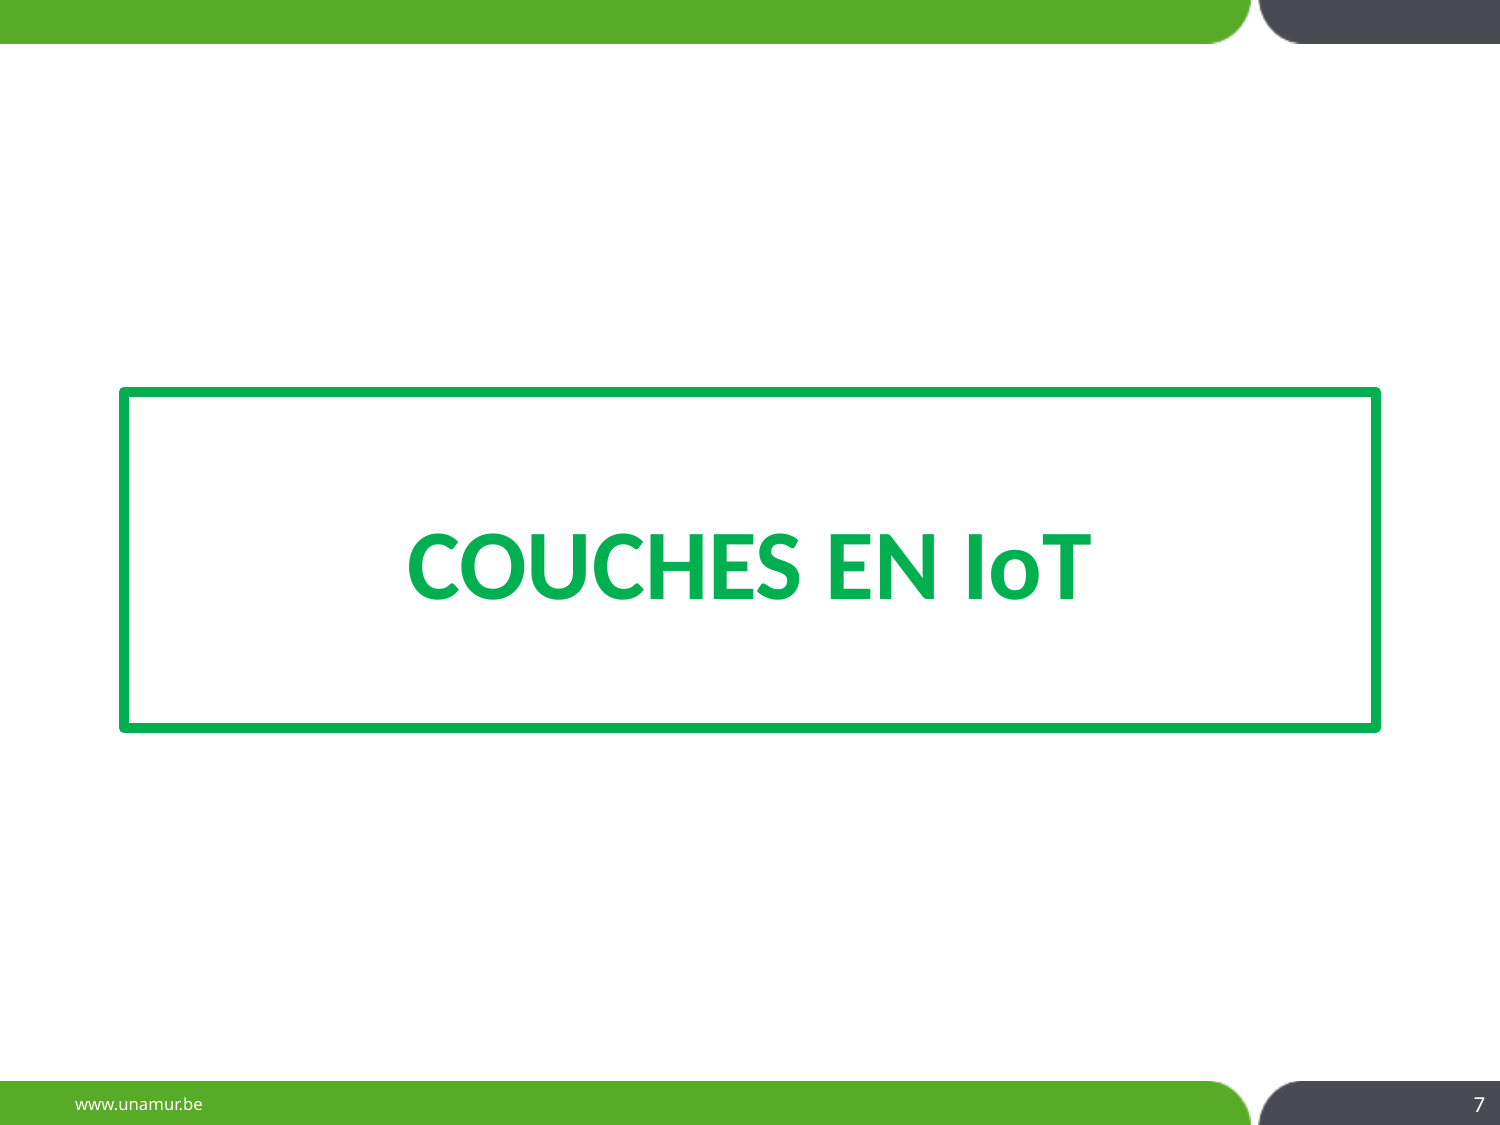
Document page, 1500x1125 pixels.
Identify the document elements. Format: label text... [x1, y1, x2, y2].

title COUCHES EN IoT [119, 387, 1381, 733]
slide_number 7 [1267, 1081, 1500, 1125]
